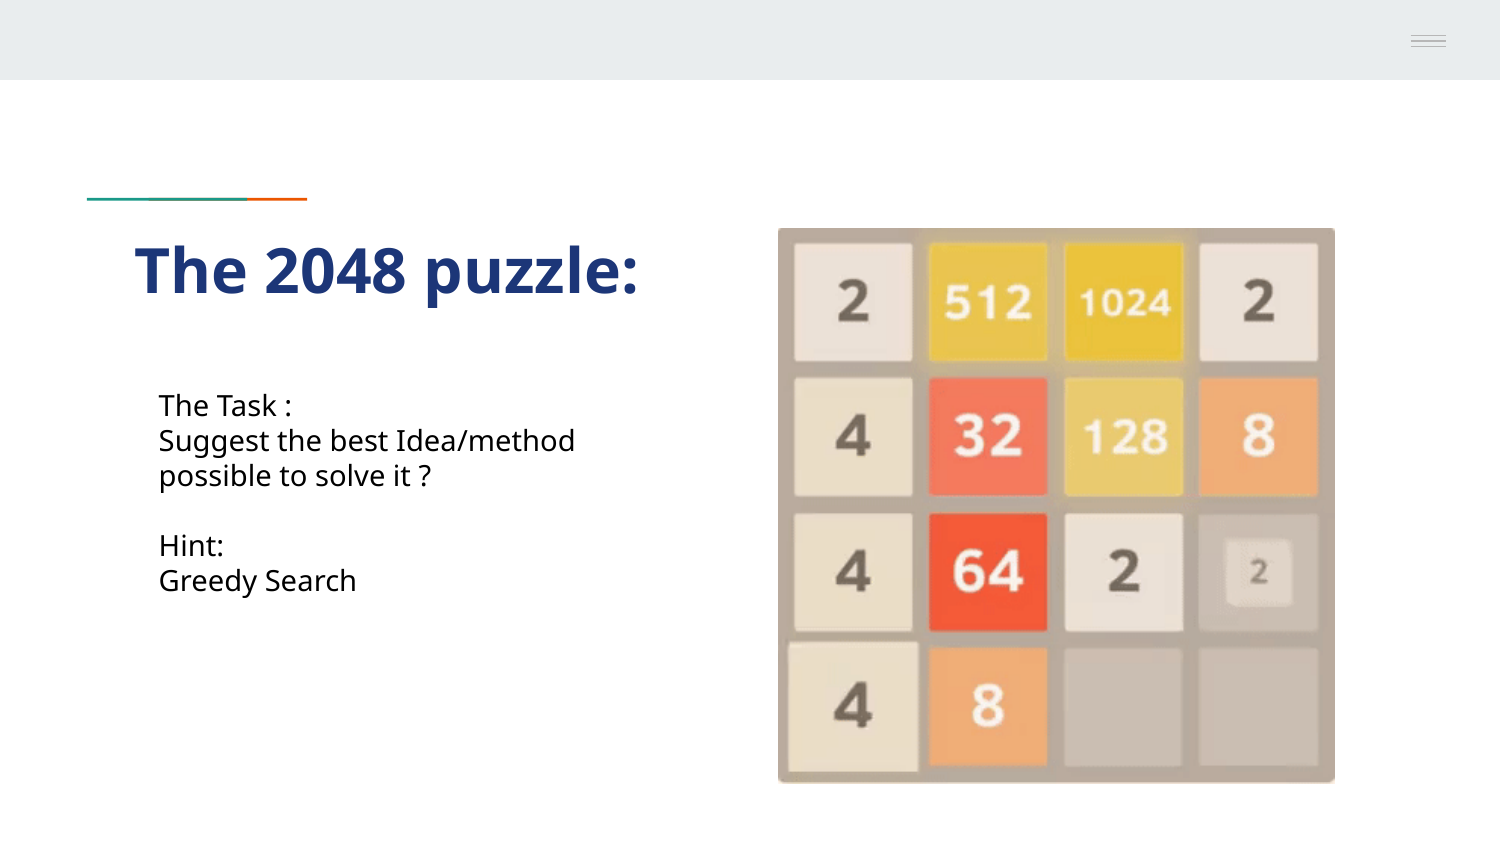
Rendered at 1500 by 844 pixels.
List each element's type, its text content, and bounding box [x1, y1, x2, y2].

text_box The Task : Suggest the best Idea/method possible to solve it ? Hint: Greedy Search [143, 372, 634, 739]
title The 2048 puzzle: [119, 216, 724, 305]
picture [778, 228, 1335, 784]
